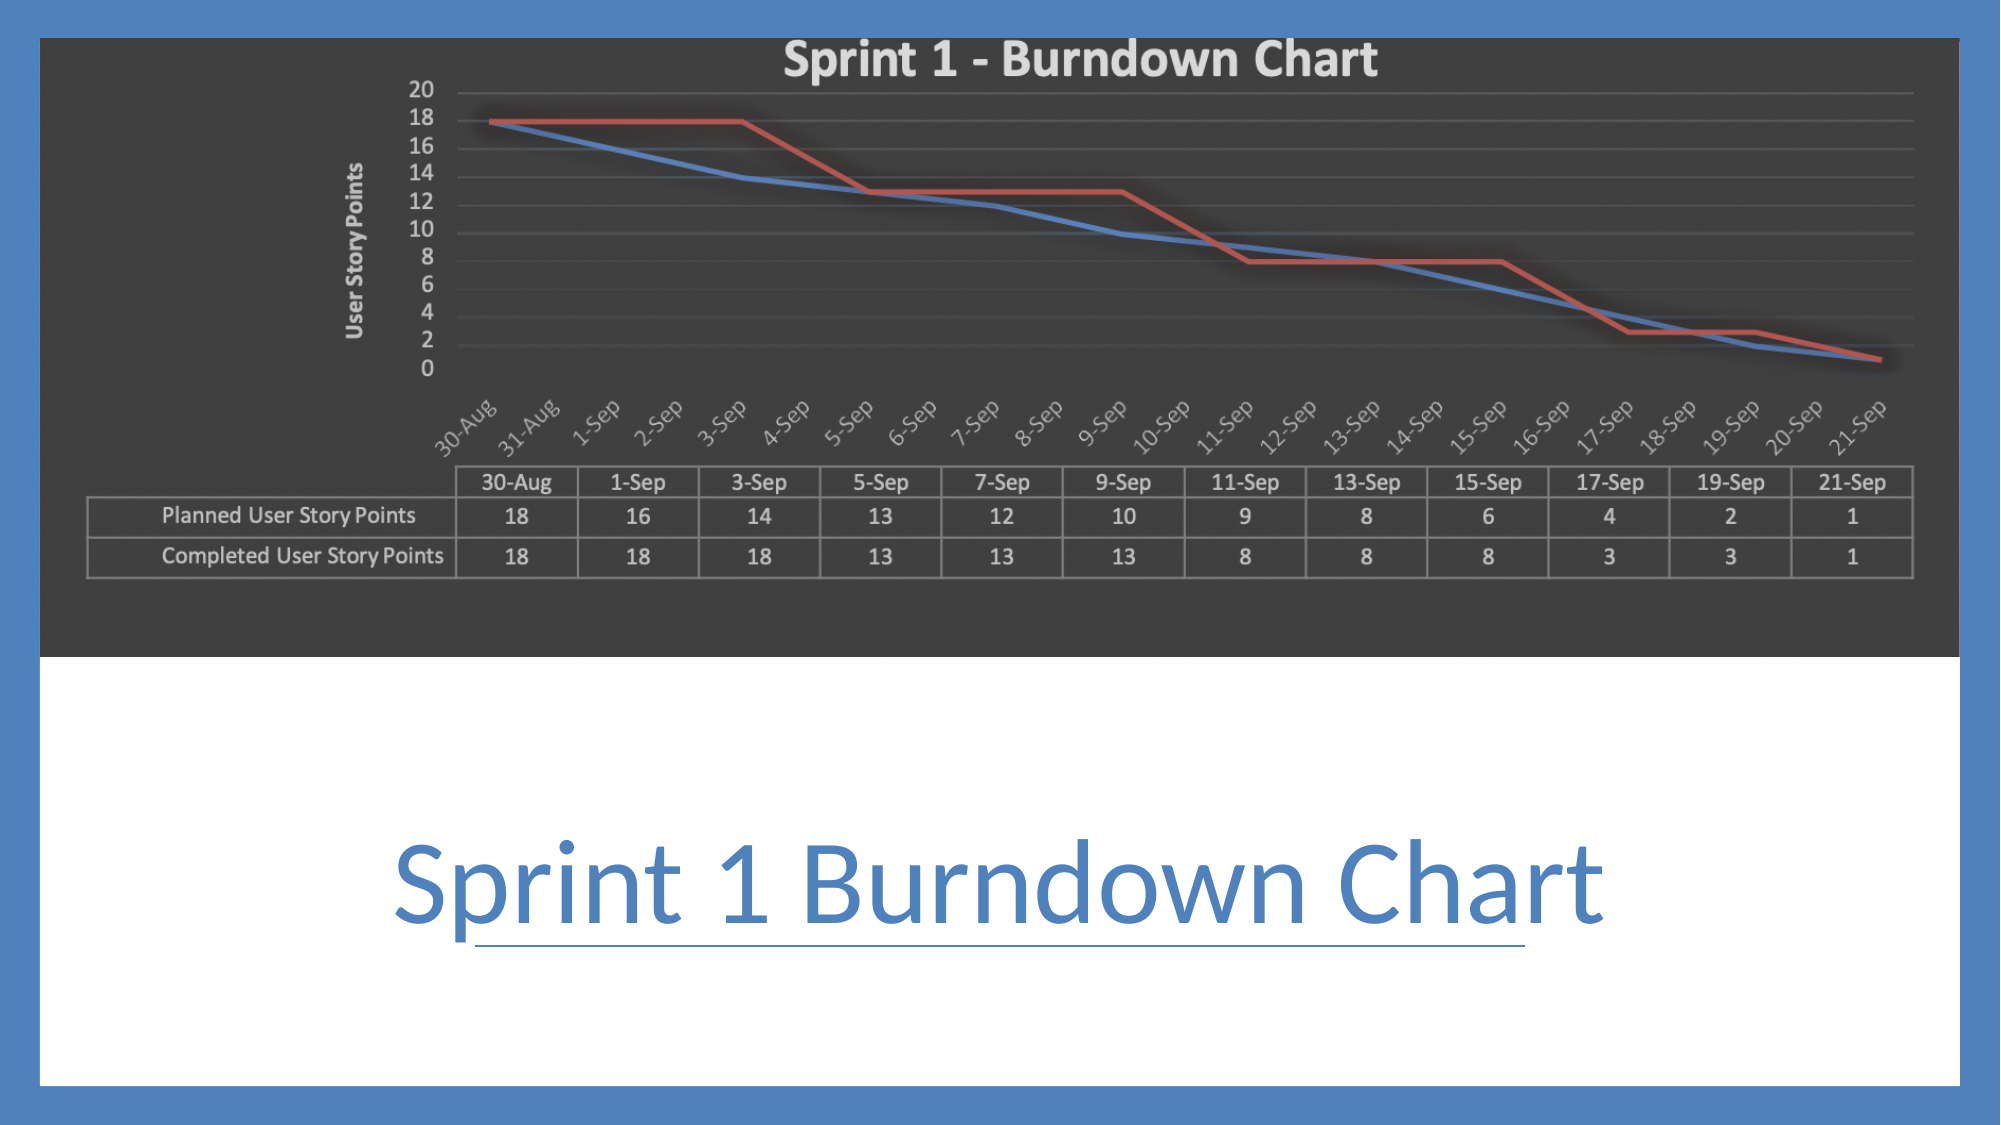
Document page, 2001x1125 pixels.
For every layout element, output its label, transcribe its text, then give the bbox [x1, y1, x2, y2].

text_box [38, 665, 1962, 1088]
text_box Sprint 1 Burndown Chart [182, 701, 1817, 958]
text_box [0, 0, 2000, 1125]
picture [39, 38, 1960, 657]
